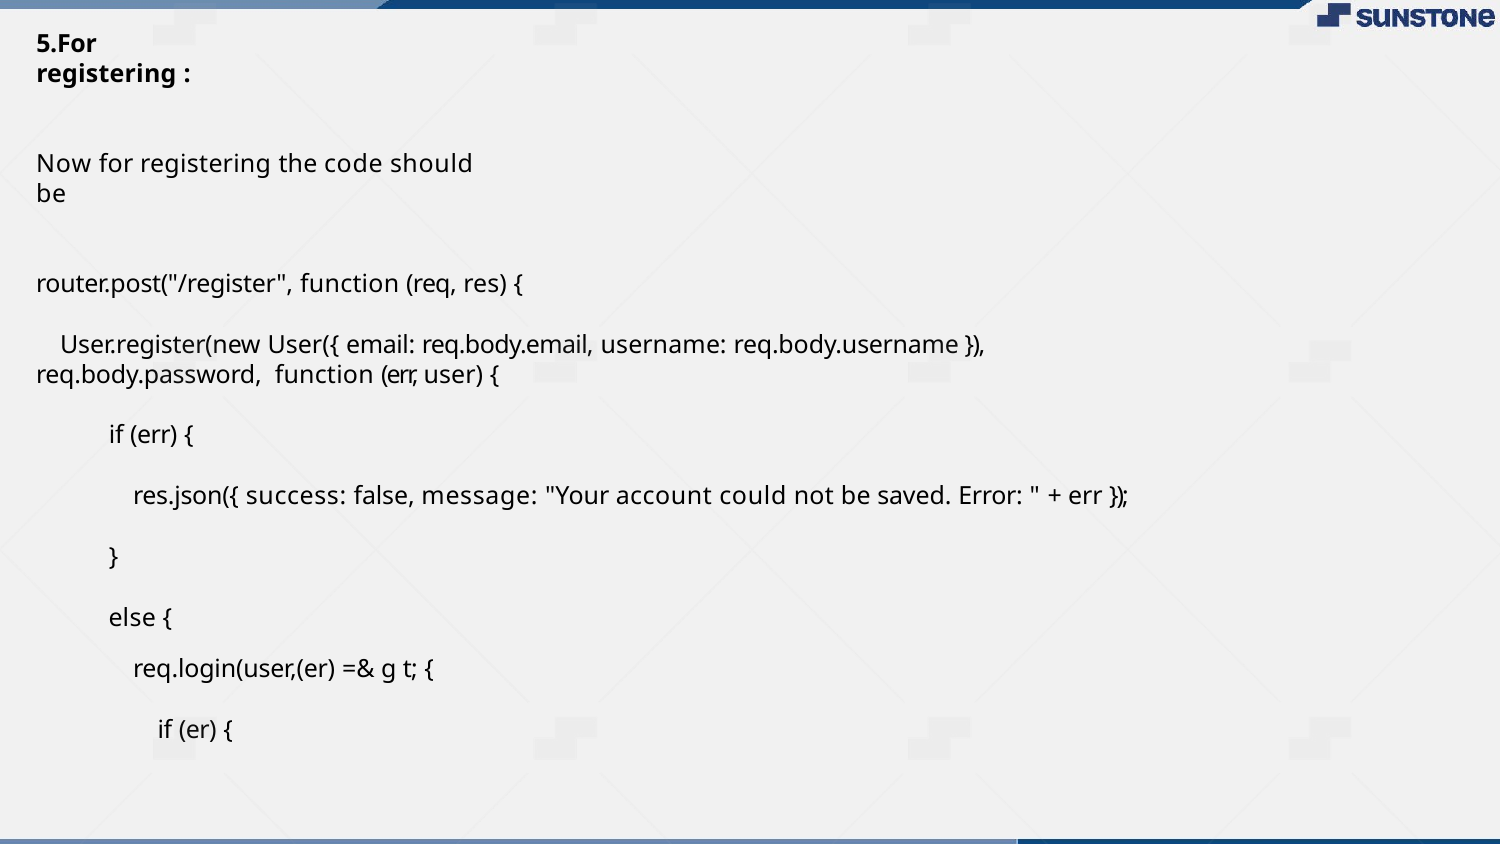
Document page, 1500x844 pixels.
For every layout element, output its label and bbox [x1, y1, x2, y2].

text_box [0, 0, 1500, 844]
